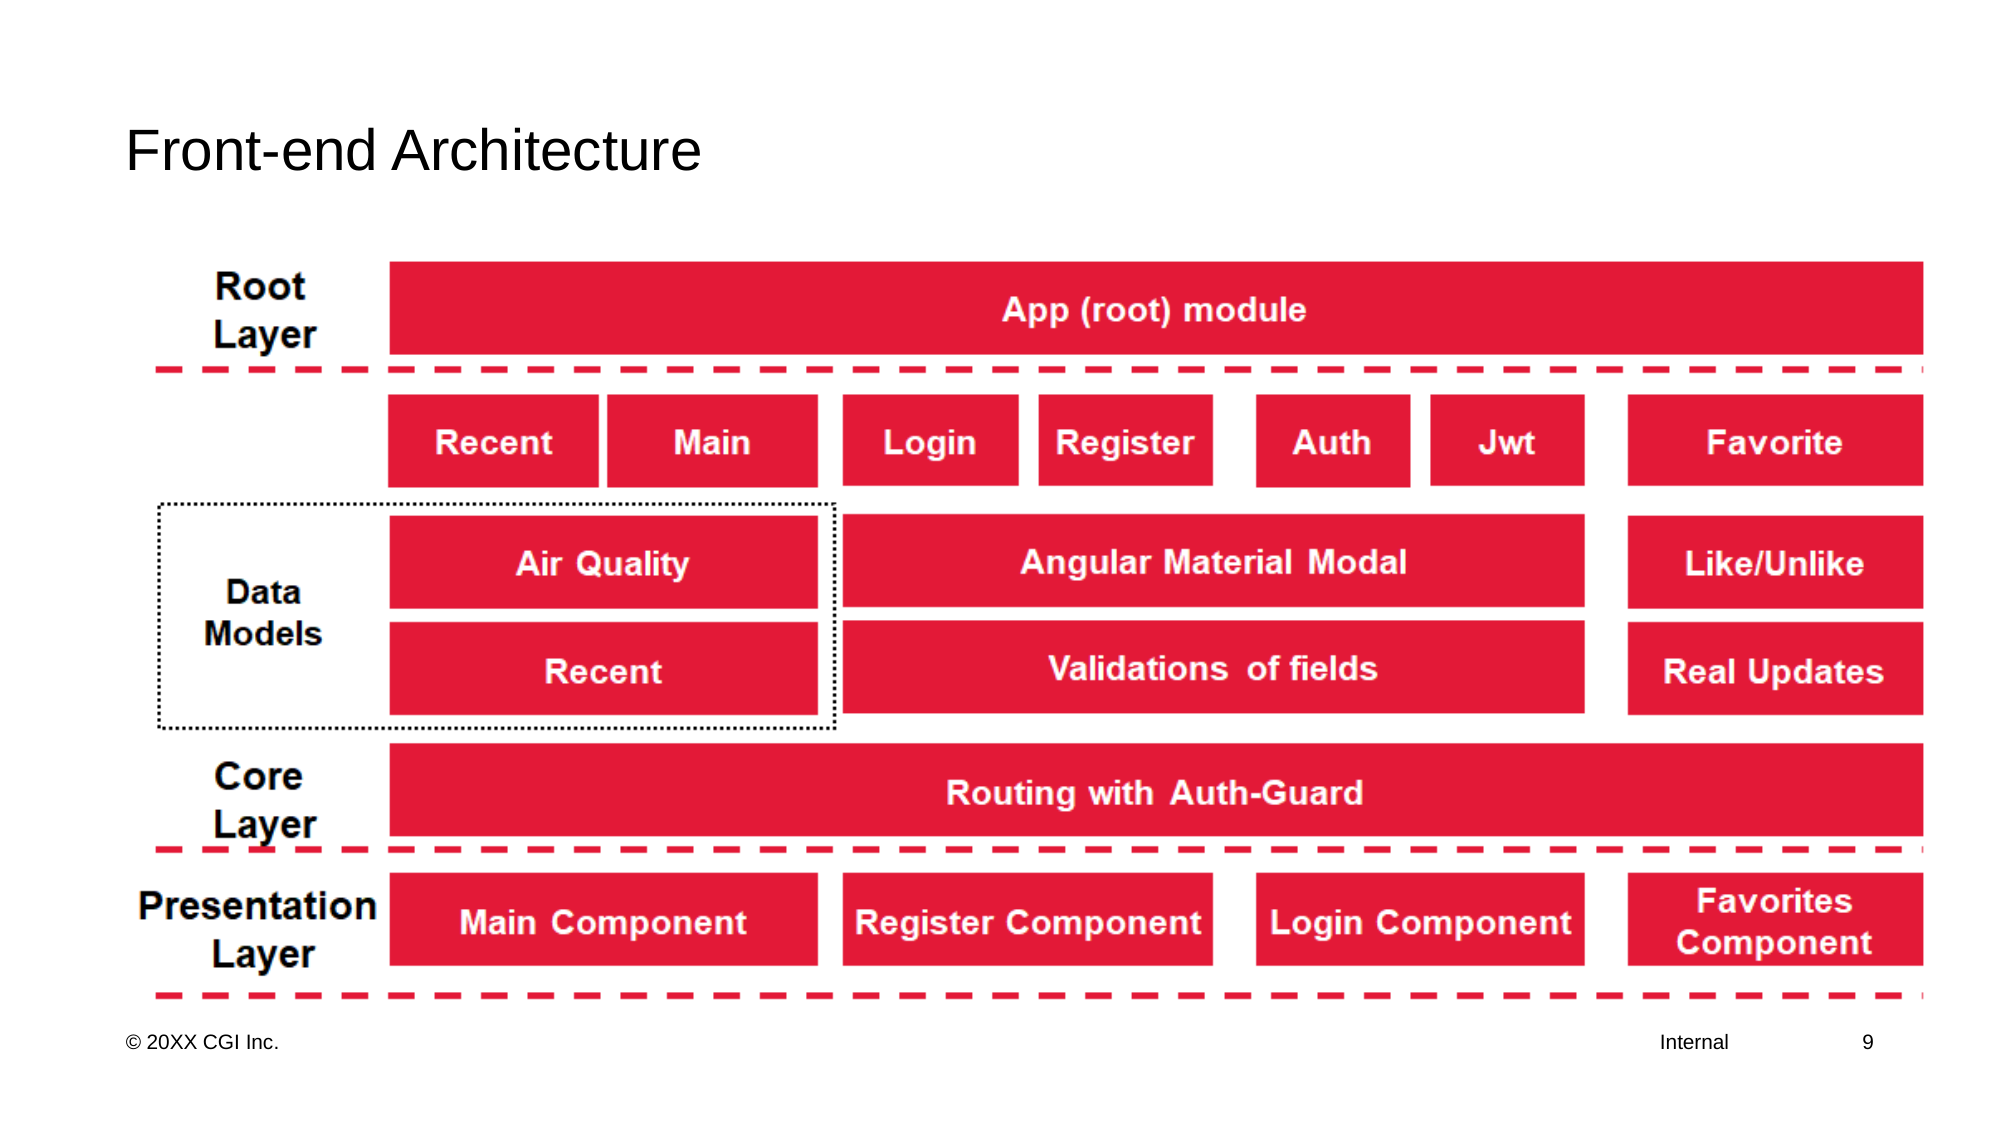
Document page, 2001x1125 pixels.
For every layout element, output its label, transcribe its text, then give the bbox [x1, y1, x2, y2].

slide_number 9 [1831, 1027, 1875, 1056]
title Front-end Architecture [125, 112, 1877, 200]
picture [93, 247, 1927, 1002]
